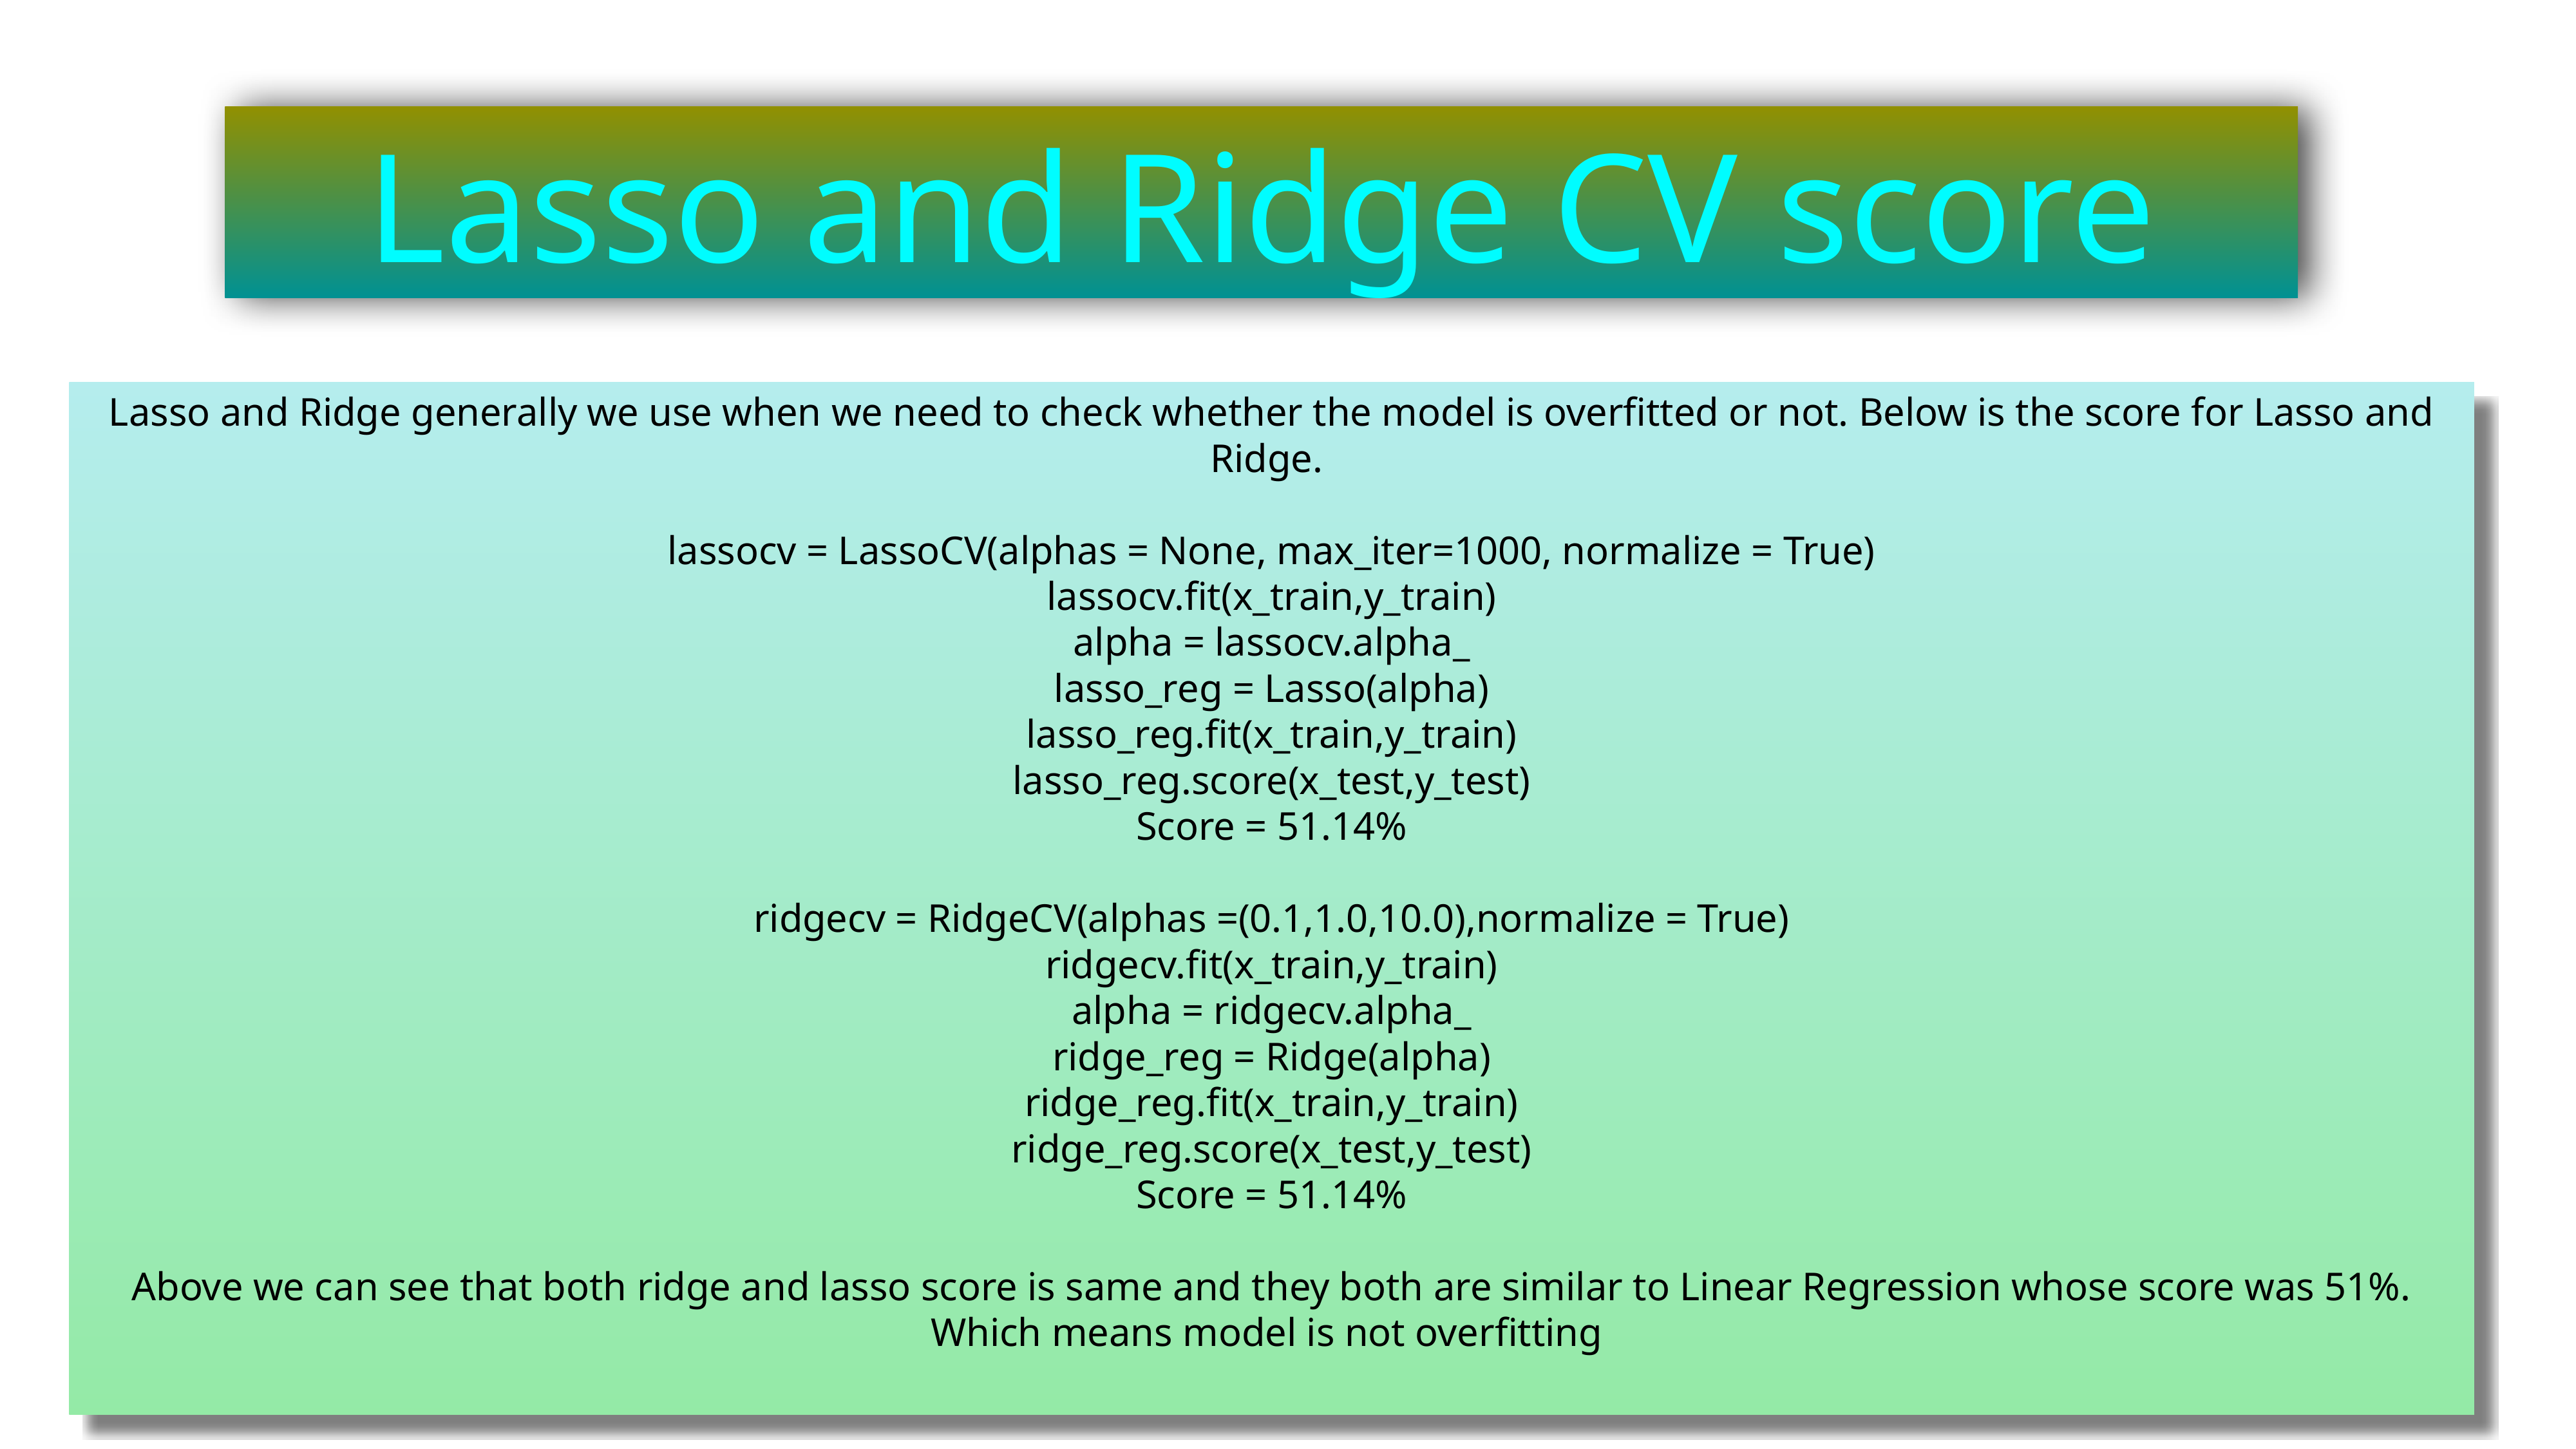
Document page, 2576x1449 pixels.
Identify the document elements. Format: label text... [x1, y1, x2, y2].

title Lasso and Ridge CV score [224, 106, 2298, 298]
subtitle Lasso and Ridge generally we use when we need to check whether the model is overfitted or not. Below is the score for Lasso and Ridge. lassocv = LassoCV(alphas = None, max_iter=1000, normalize = True) lassocv.fit(x_train,y_train) alpha = lassocv.alpha_ lasso_reg = Lasso(alpha) lasso_reg.fit(x_train,y_train) lasso_reg.score(x_test,y_test) Score = 51.14% ridgecv = RidgeCV(alphas =(0.1,1.0,10.0),normalize = True) ridgecv.fit(x_train,y_train) alpha = ridgecv.alpha_ ridge_reg = Ridge(alpha) ridge_reg.fit(x_train,y_train) ridge_reg.score(x_test,y_test) Score = 51.14% Above we can see that both ridge and lasso score is same and they both are similar to Linear Regression whose score was 51%. Which means model is not overfitting [68, 382, 2475, 1416]
